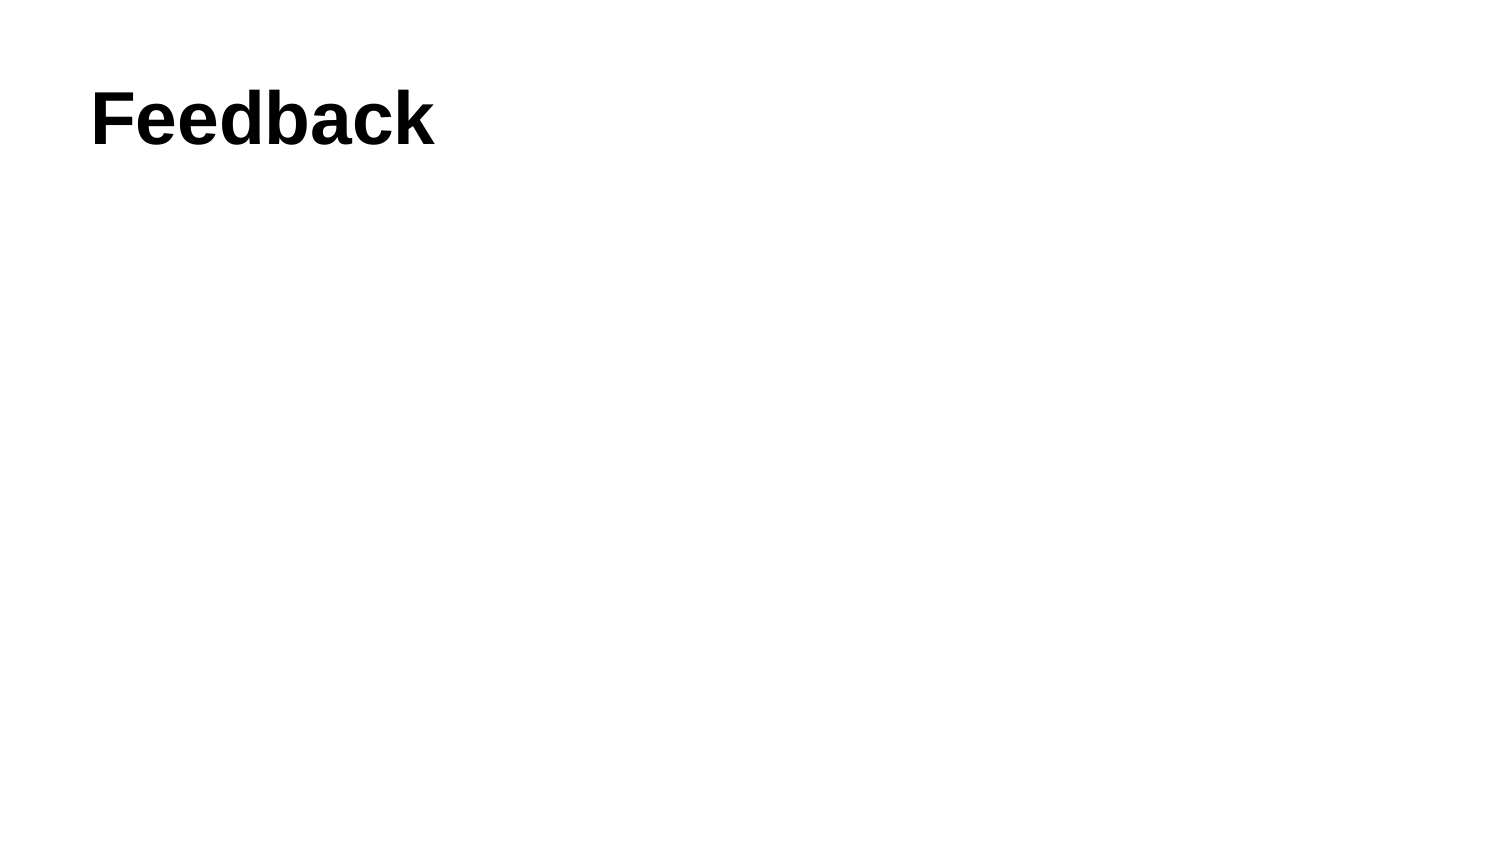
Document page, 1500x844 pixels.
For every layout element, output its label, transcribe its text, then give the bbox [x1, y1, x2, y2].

title Feedback [75, 33, 1425, 175]
